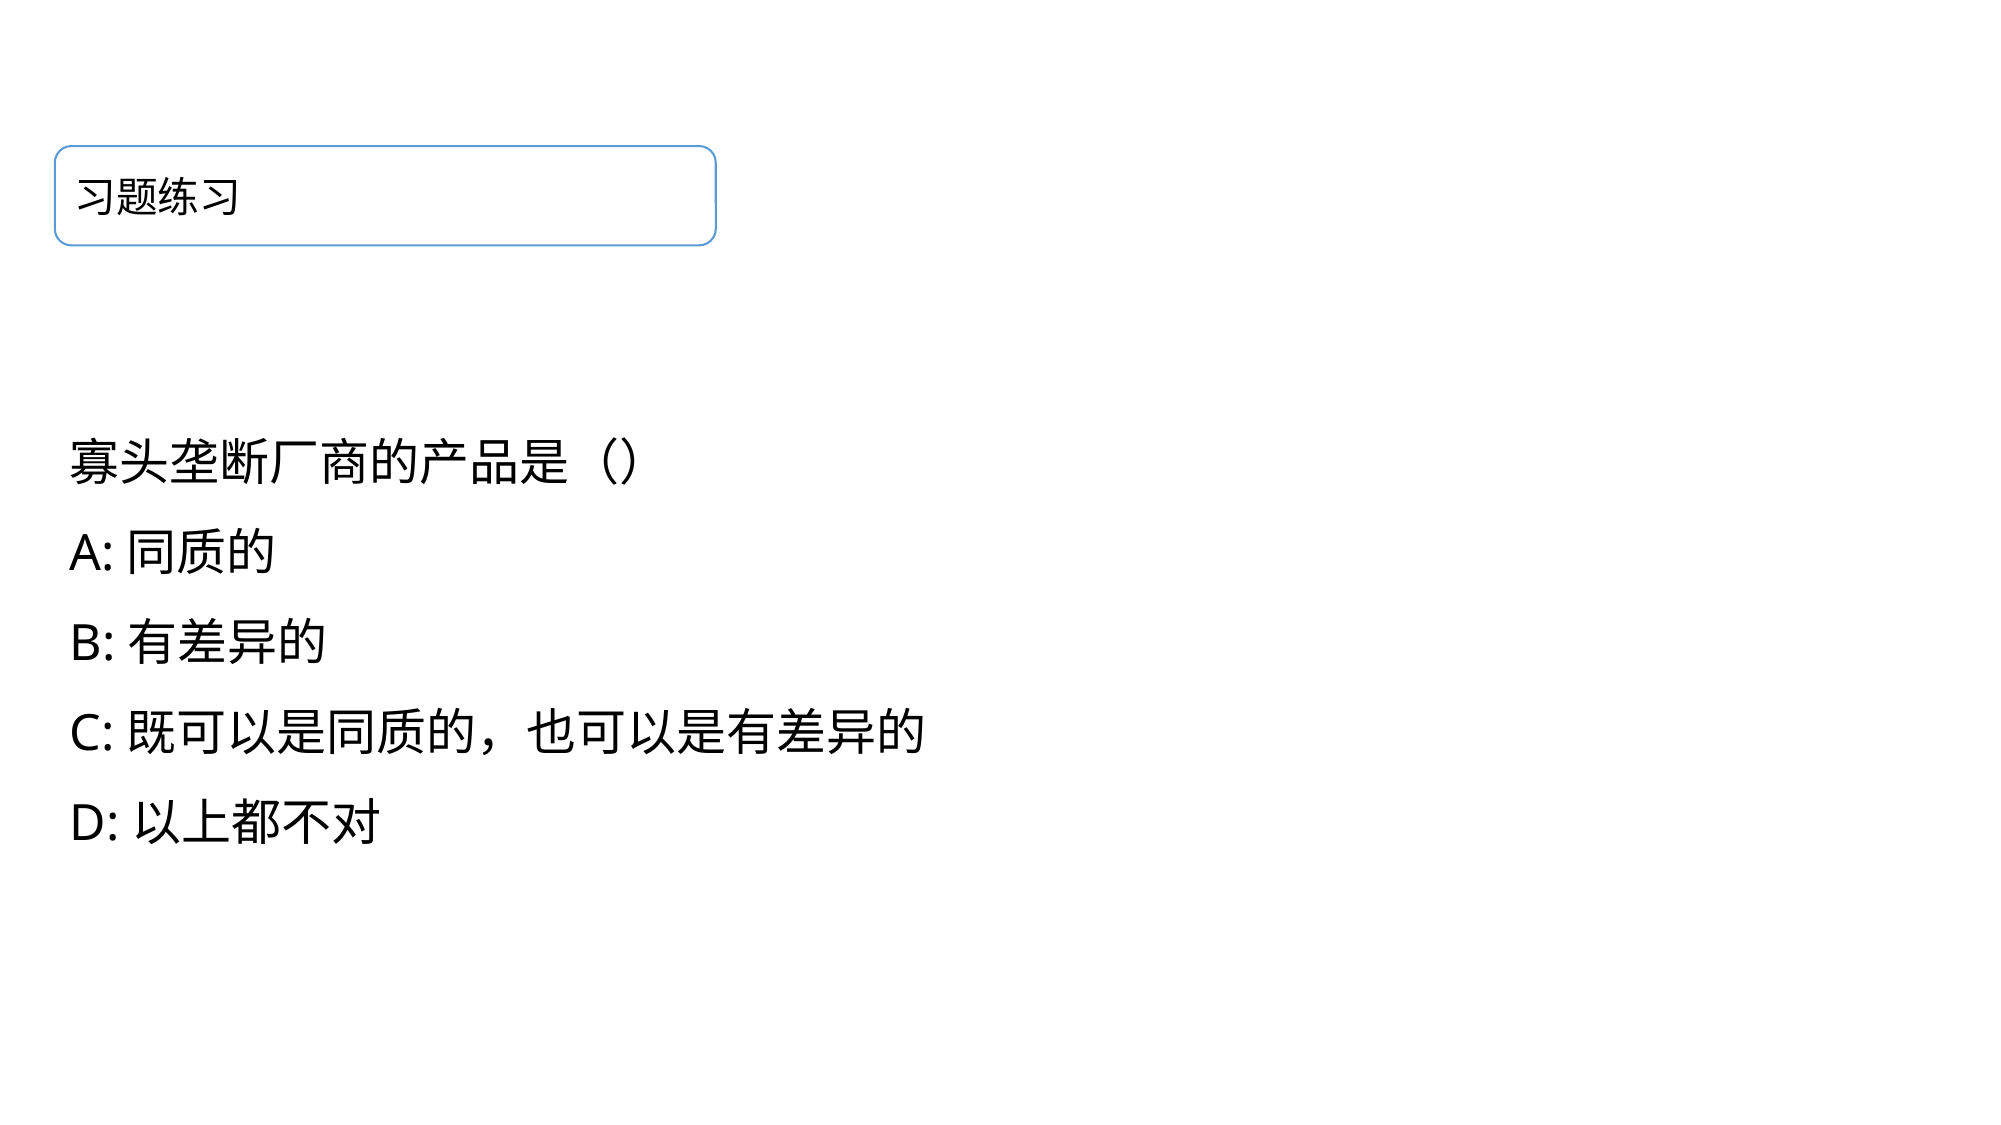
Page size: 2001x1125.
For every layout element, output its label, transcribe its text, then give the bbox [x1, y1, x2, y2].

text_box 习题练习 [53, 145, 717, 247]
text_box 寡头垄断厂商的产品是（） A:同质的 B:有差异的 C:既可以是同质的，也可以是有差异的 D:以上都不对 [54, 392, 1921, 858]
